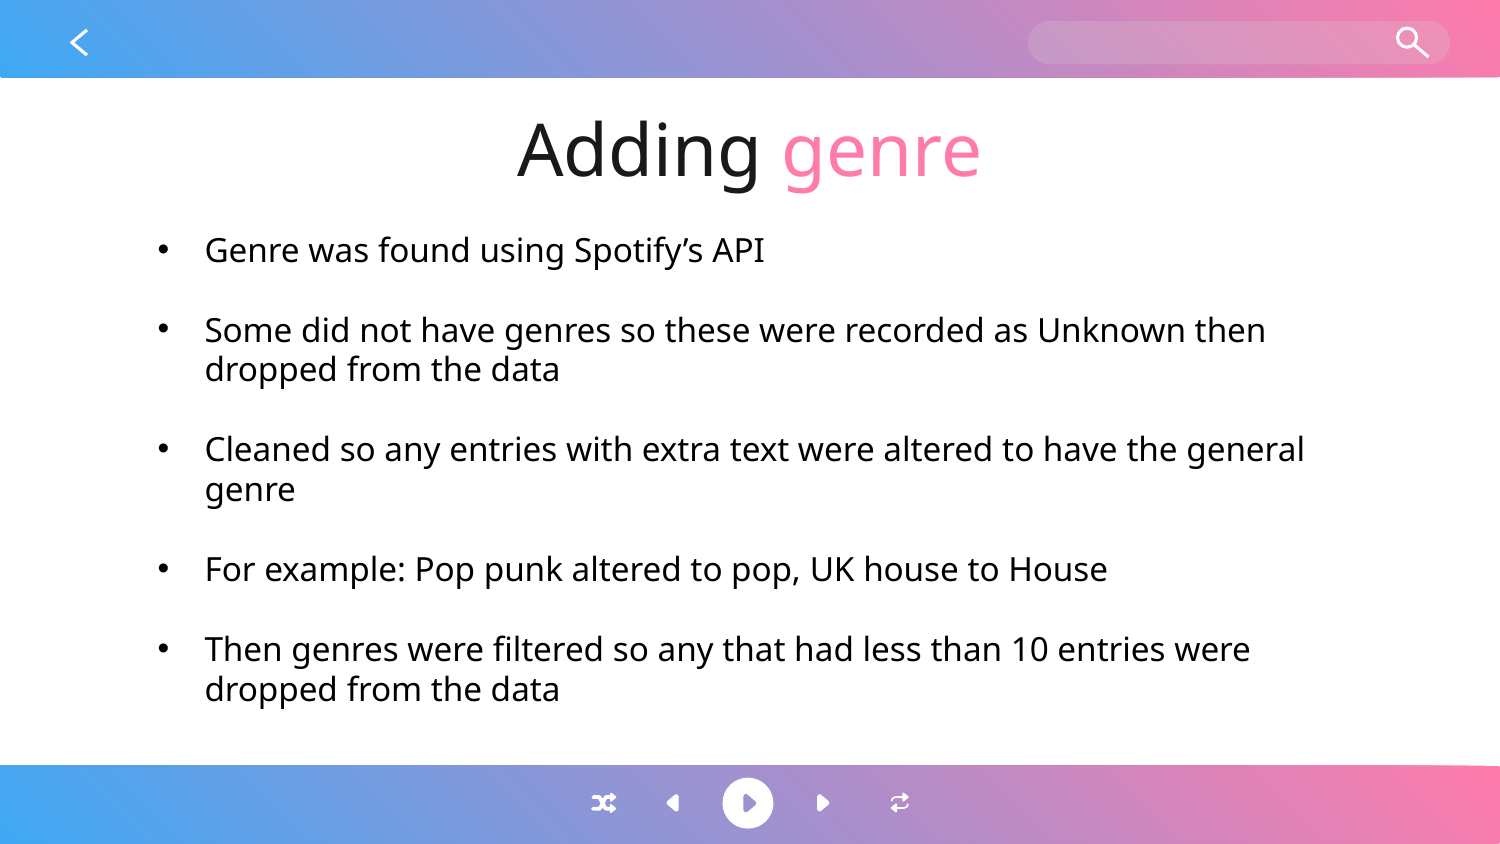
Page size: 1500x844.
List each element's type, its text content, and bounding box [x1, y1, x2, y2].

title Adding genre [118, 88, 1382, 183]
text_box Genre was found using Spotify’s API Some did not have genres so these were recorded as Unknown then dropped from the data Cleaned so any entries with extra text were altered to have the general genre For example: Pop punk altered to pop, UK house to House Then genres were filtered so any that had less than 10 entries were dropped from the data [118, 221, 1382, 787]
